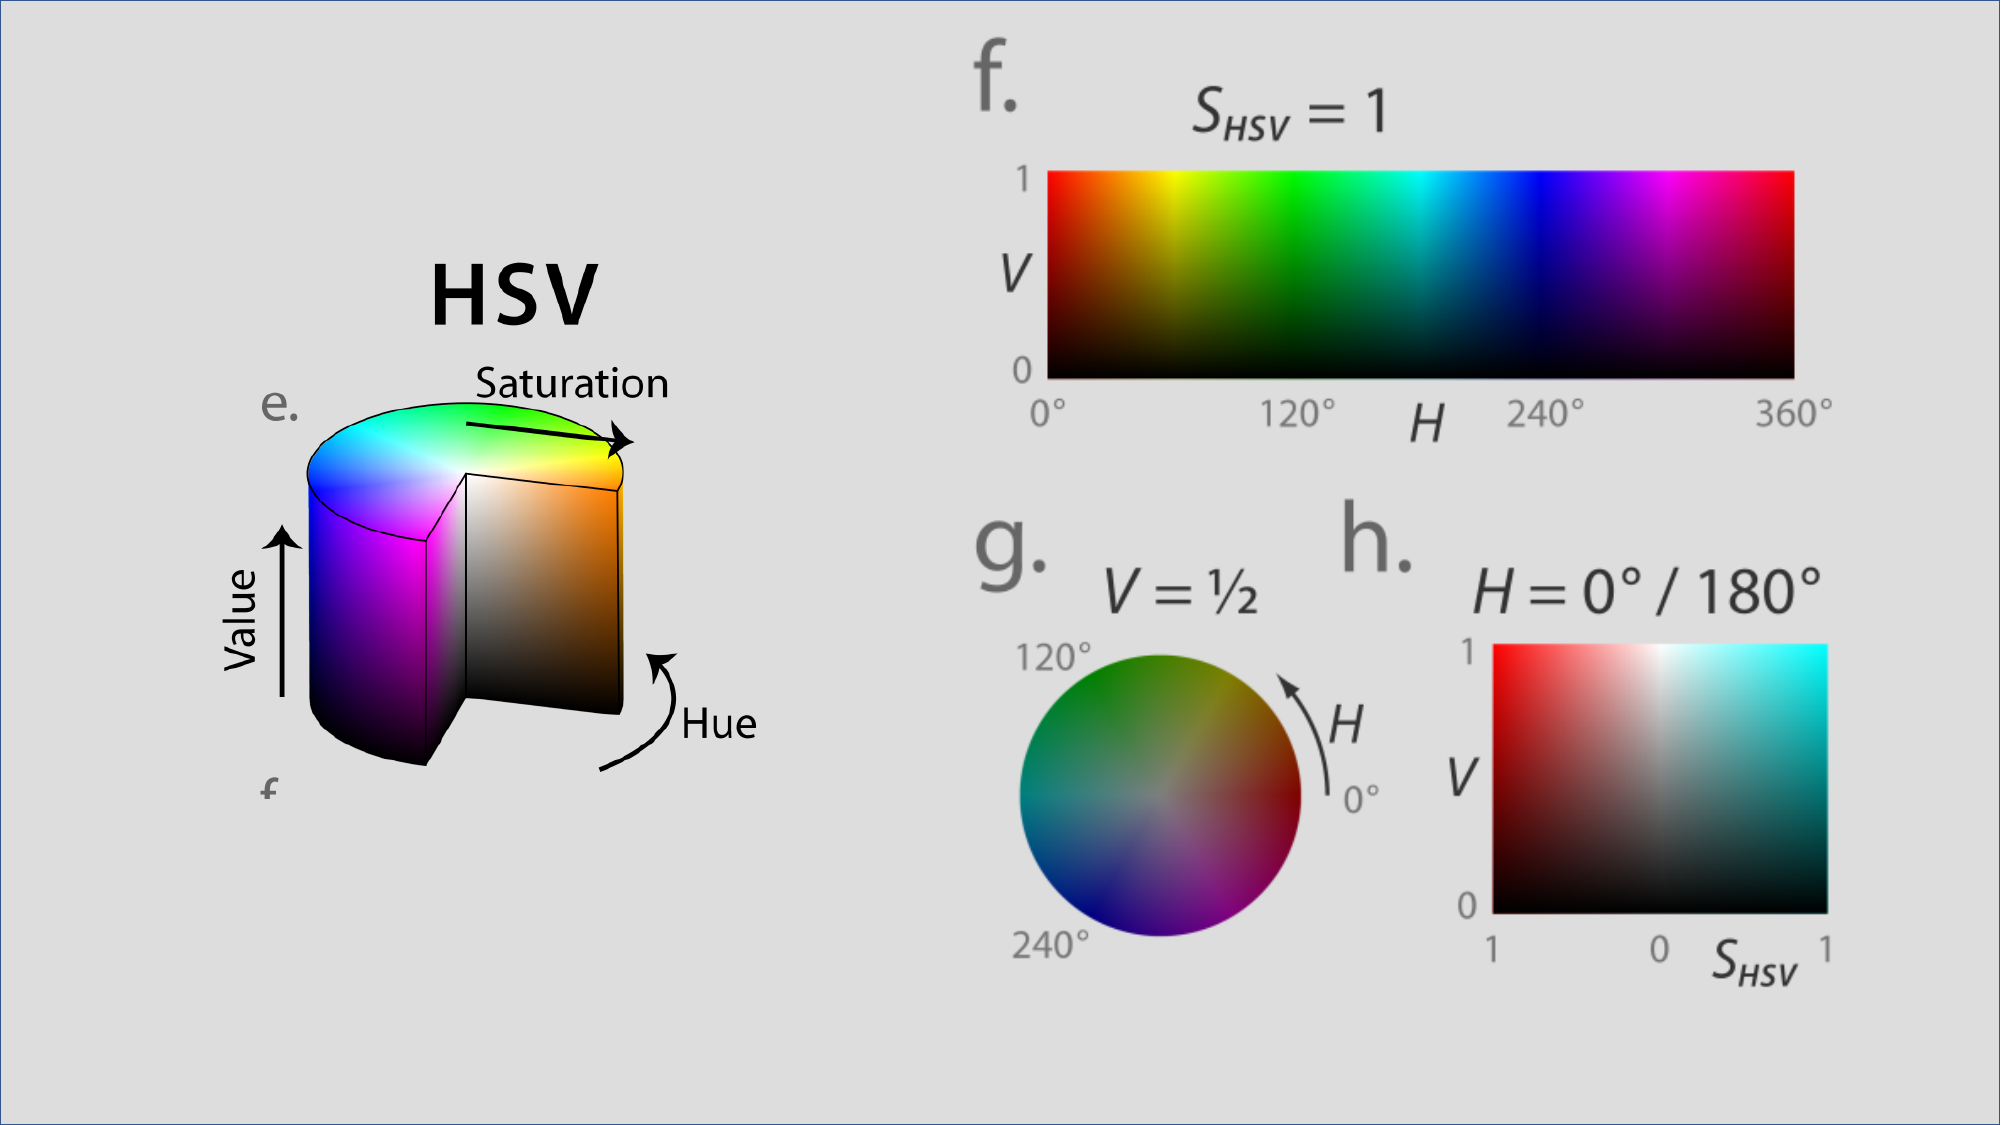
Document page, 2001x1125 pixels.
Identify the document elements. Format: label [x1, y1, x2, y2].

picture [213, 212, 776, 799]
picture [889, 34, 1903, 1041]
text_box [0, 0, 2000, 1125]
